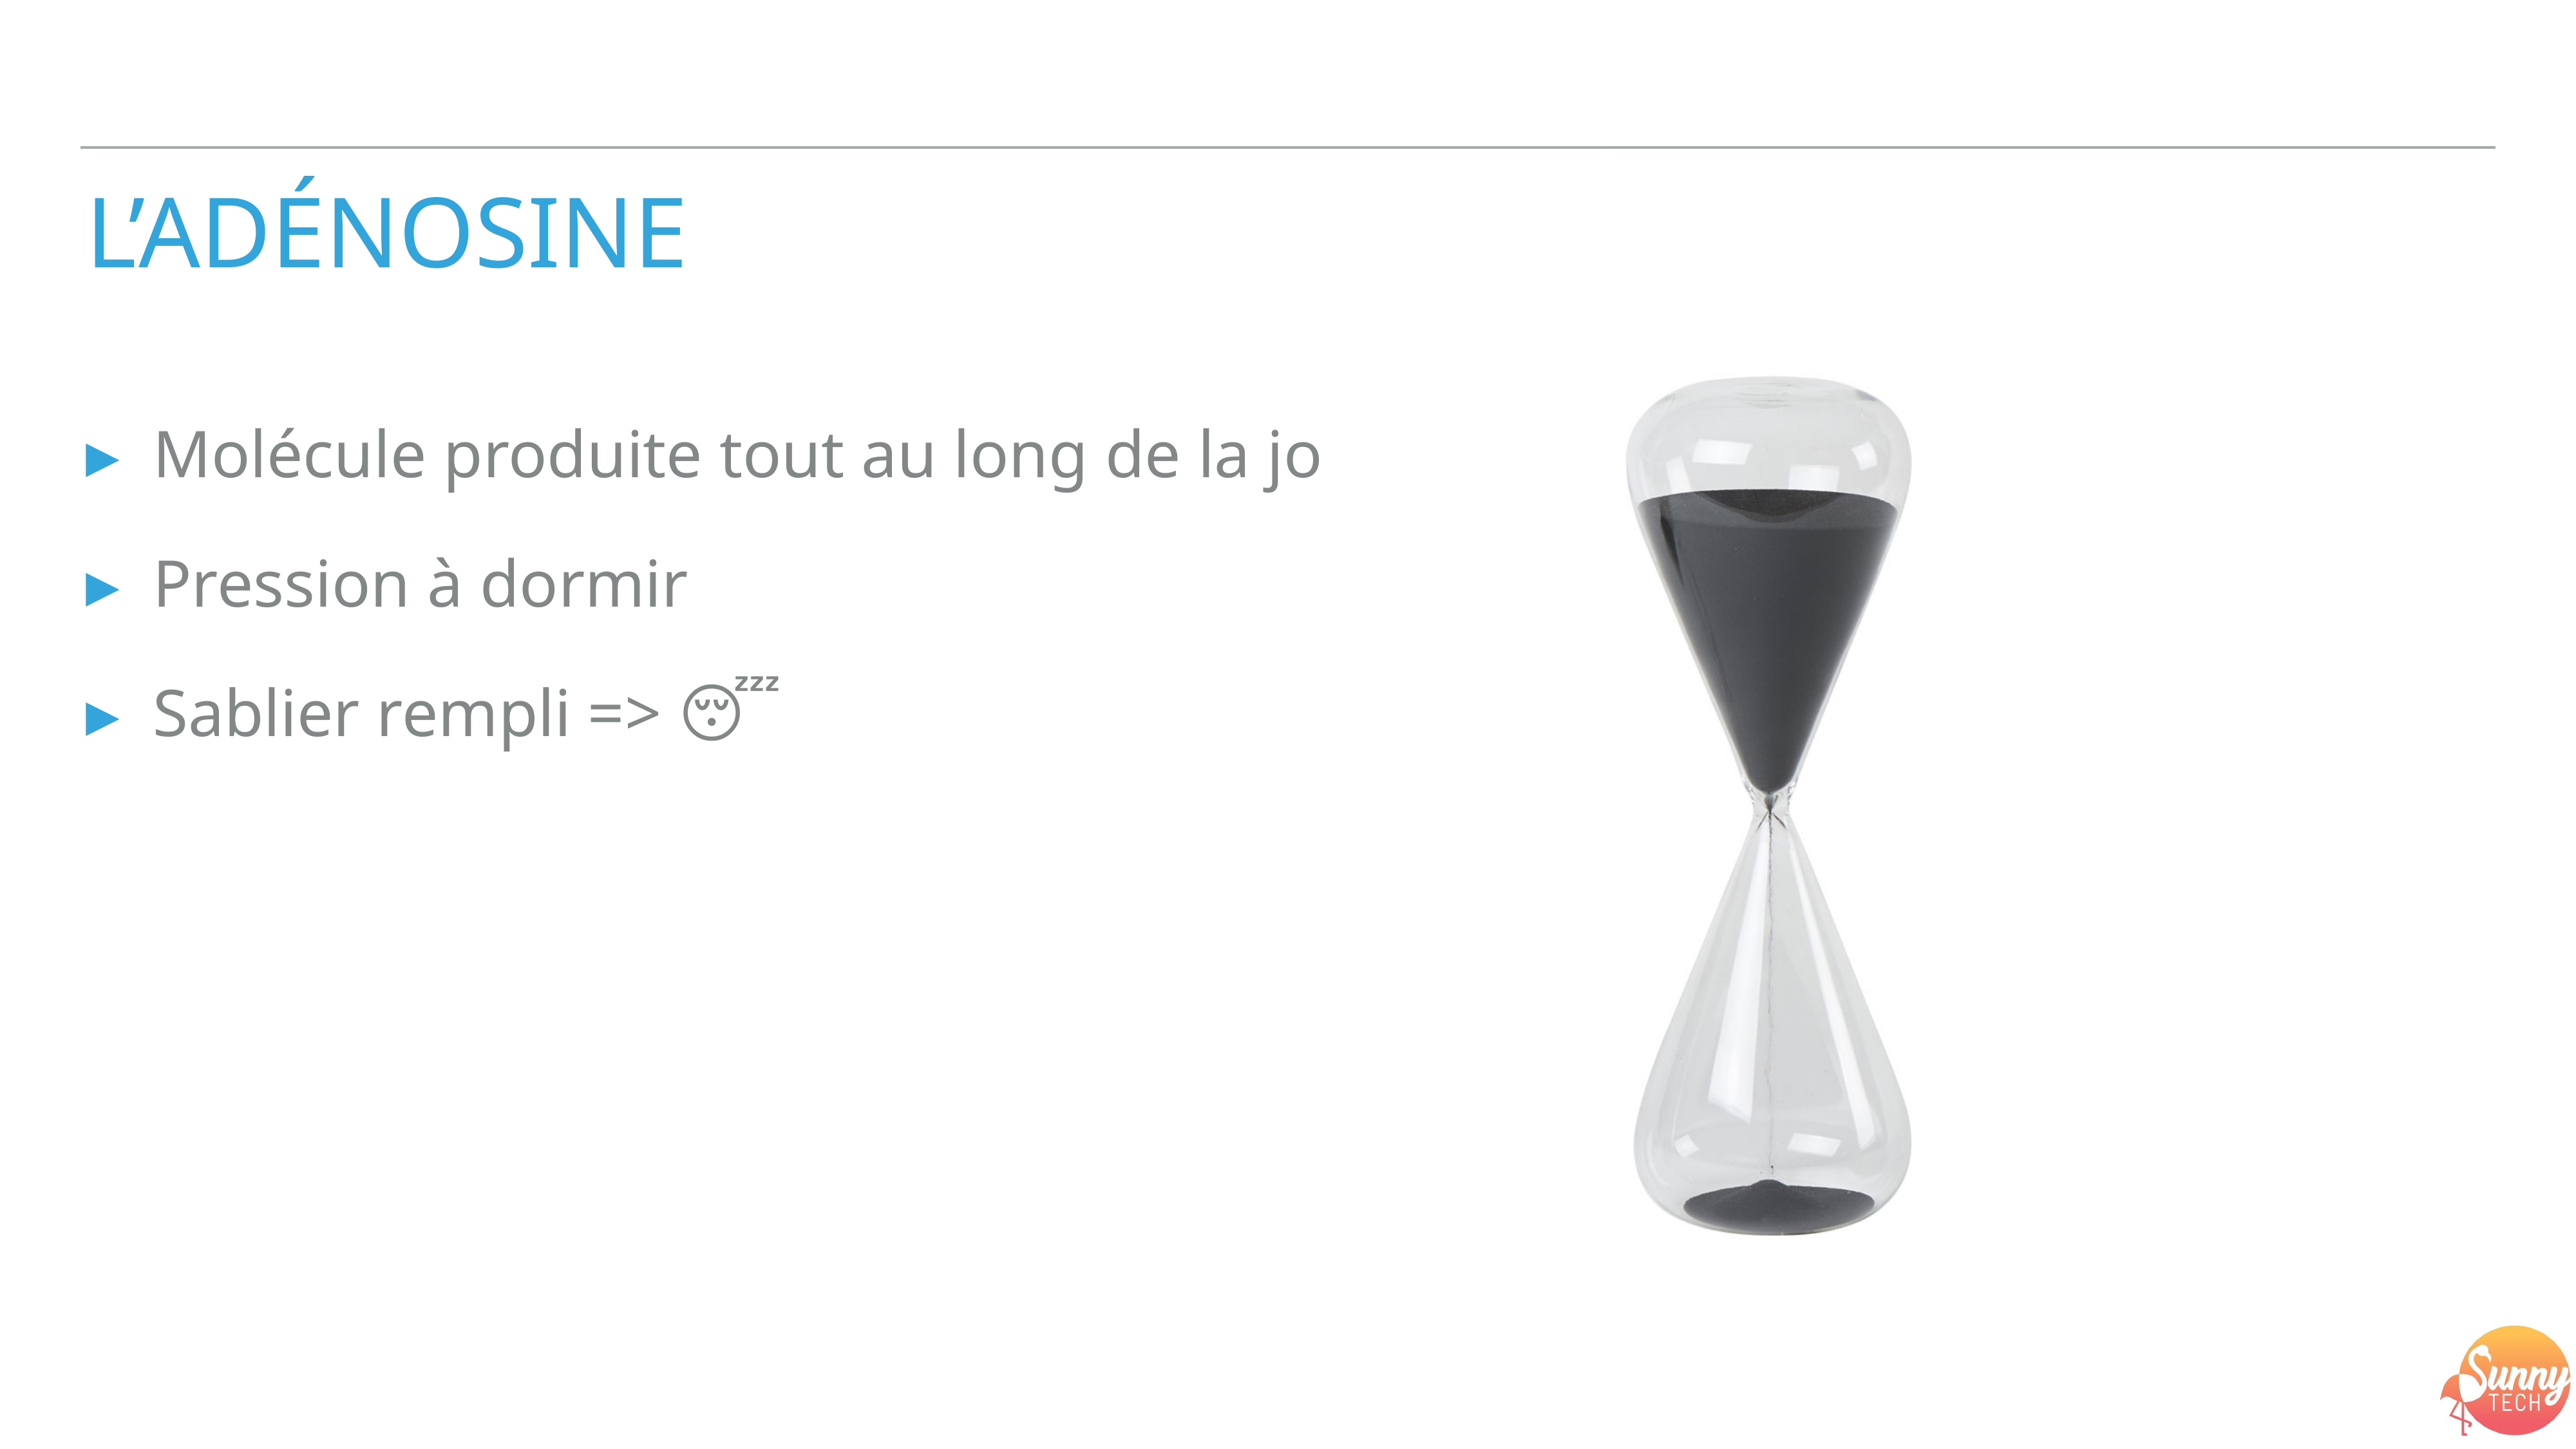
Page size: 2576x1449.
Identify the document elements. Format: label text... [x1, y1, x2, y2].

picture [1325, 359, 2221, 1255]
picture [2440, 1313, 2575, 1448]
title L’Adénosine [80, 187, 2496, 296]
list Molécule produite tout au long de la journée Pression à dormir Sablier rempli => 😴 [80, 407, 2496, 1316]
